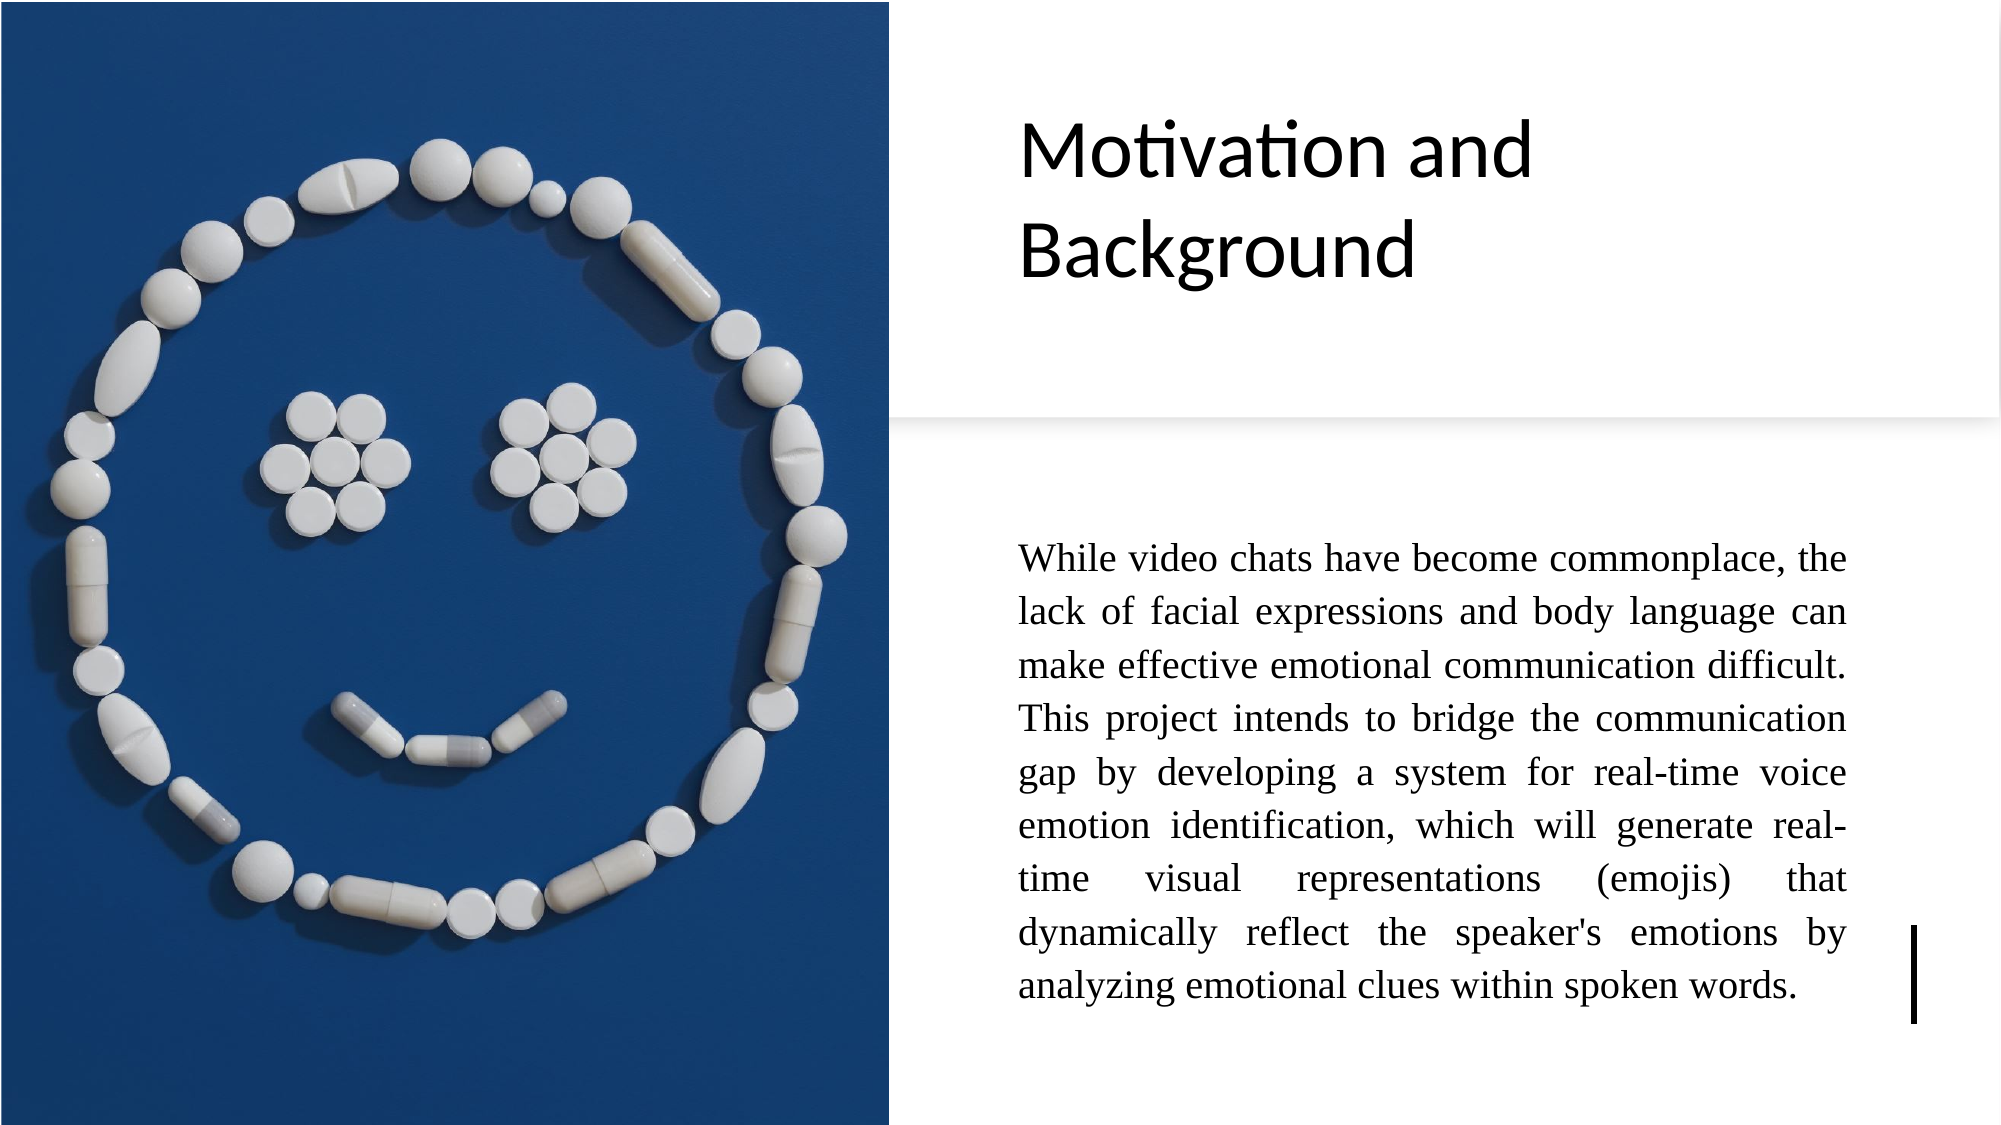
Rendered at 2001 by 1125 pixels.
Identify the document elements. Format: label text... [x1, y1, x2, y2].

title Motivation and Background [1003, 66, 1900, 323]
picture [1, 2, 889, 1125]
list While video chats have become commonplace, the lack of facial expressions and body language can make effective emotional communication difficult. This project intends to bridge the communication gap by developing a system for real-time voice emotion identification, which will generate real-time visual representations (emojis) that dynamically reflect the speaker's emotions by analyzing emotional clues within spoken words. [1003, 450, 1864, 1024]
